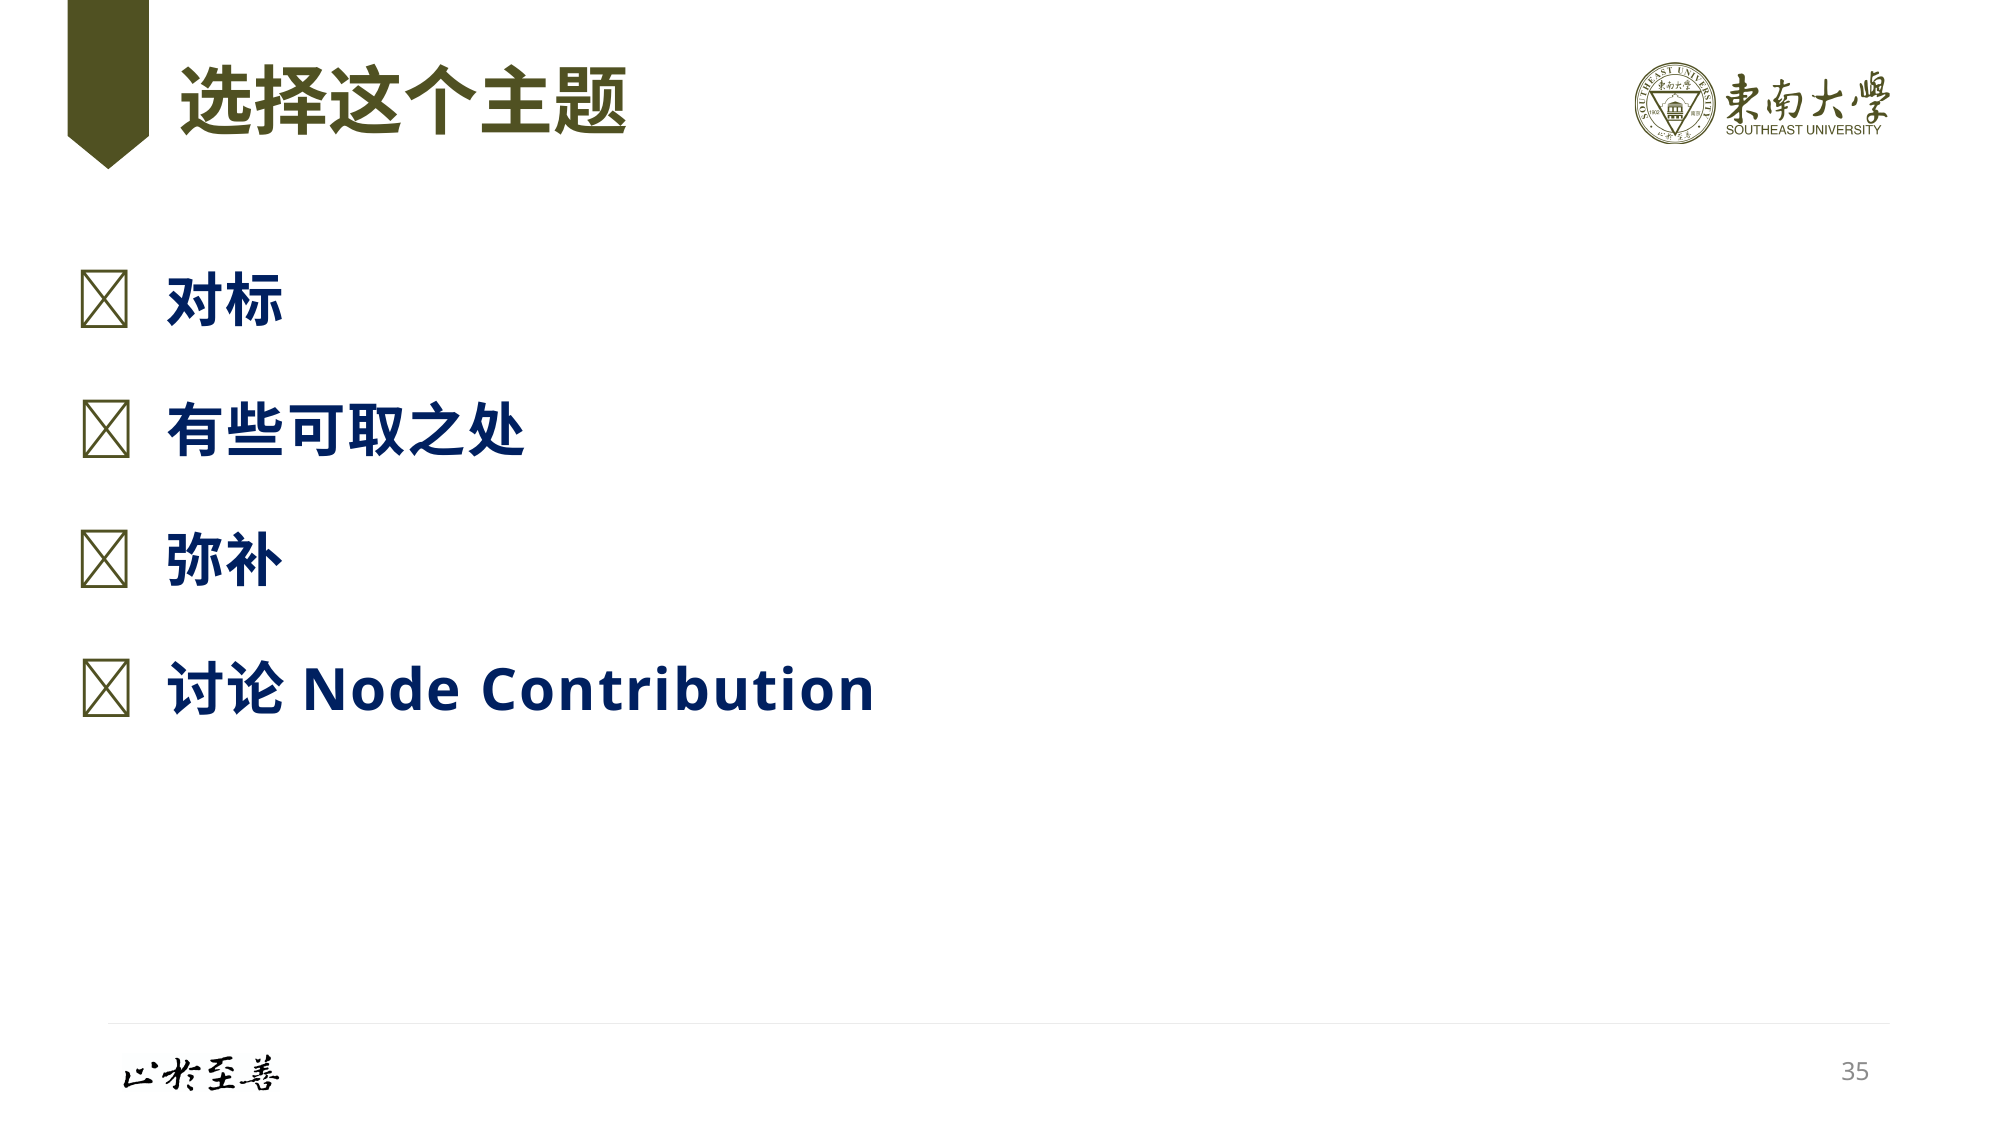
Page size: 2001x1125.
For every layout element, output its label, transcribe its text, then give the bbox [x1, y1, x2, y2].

slide_number 35 [1434, 1042, 1885, 1103]
picture [122, 1053, 280, 1092]
text_box  弥补 [61, 515, 299, 601]
text_box  讨论Node Contribution [62, 645, 892, 730]
text_box  对标 [61, 256, 299, 341]
title 选择这个主题 [178, 39, 1519, 169]
text_box  有些可取之处 [62, 385, 542, 471]
